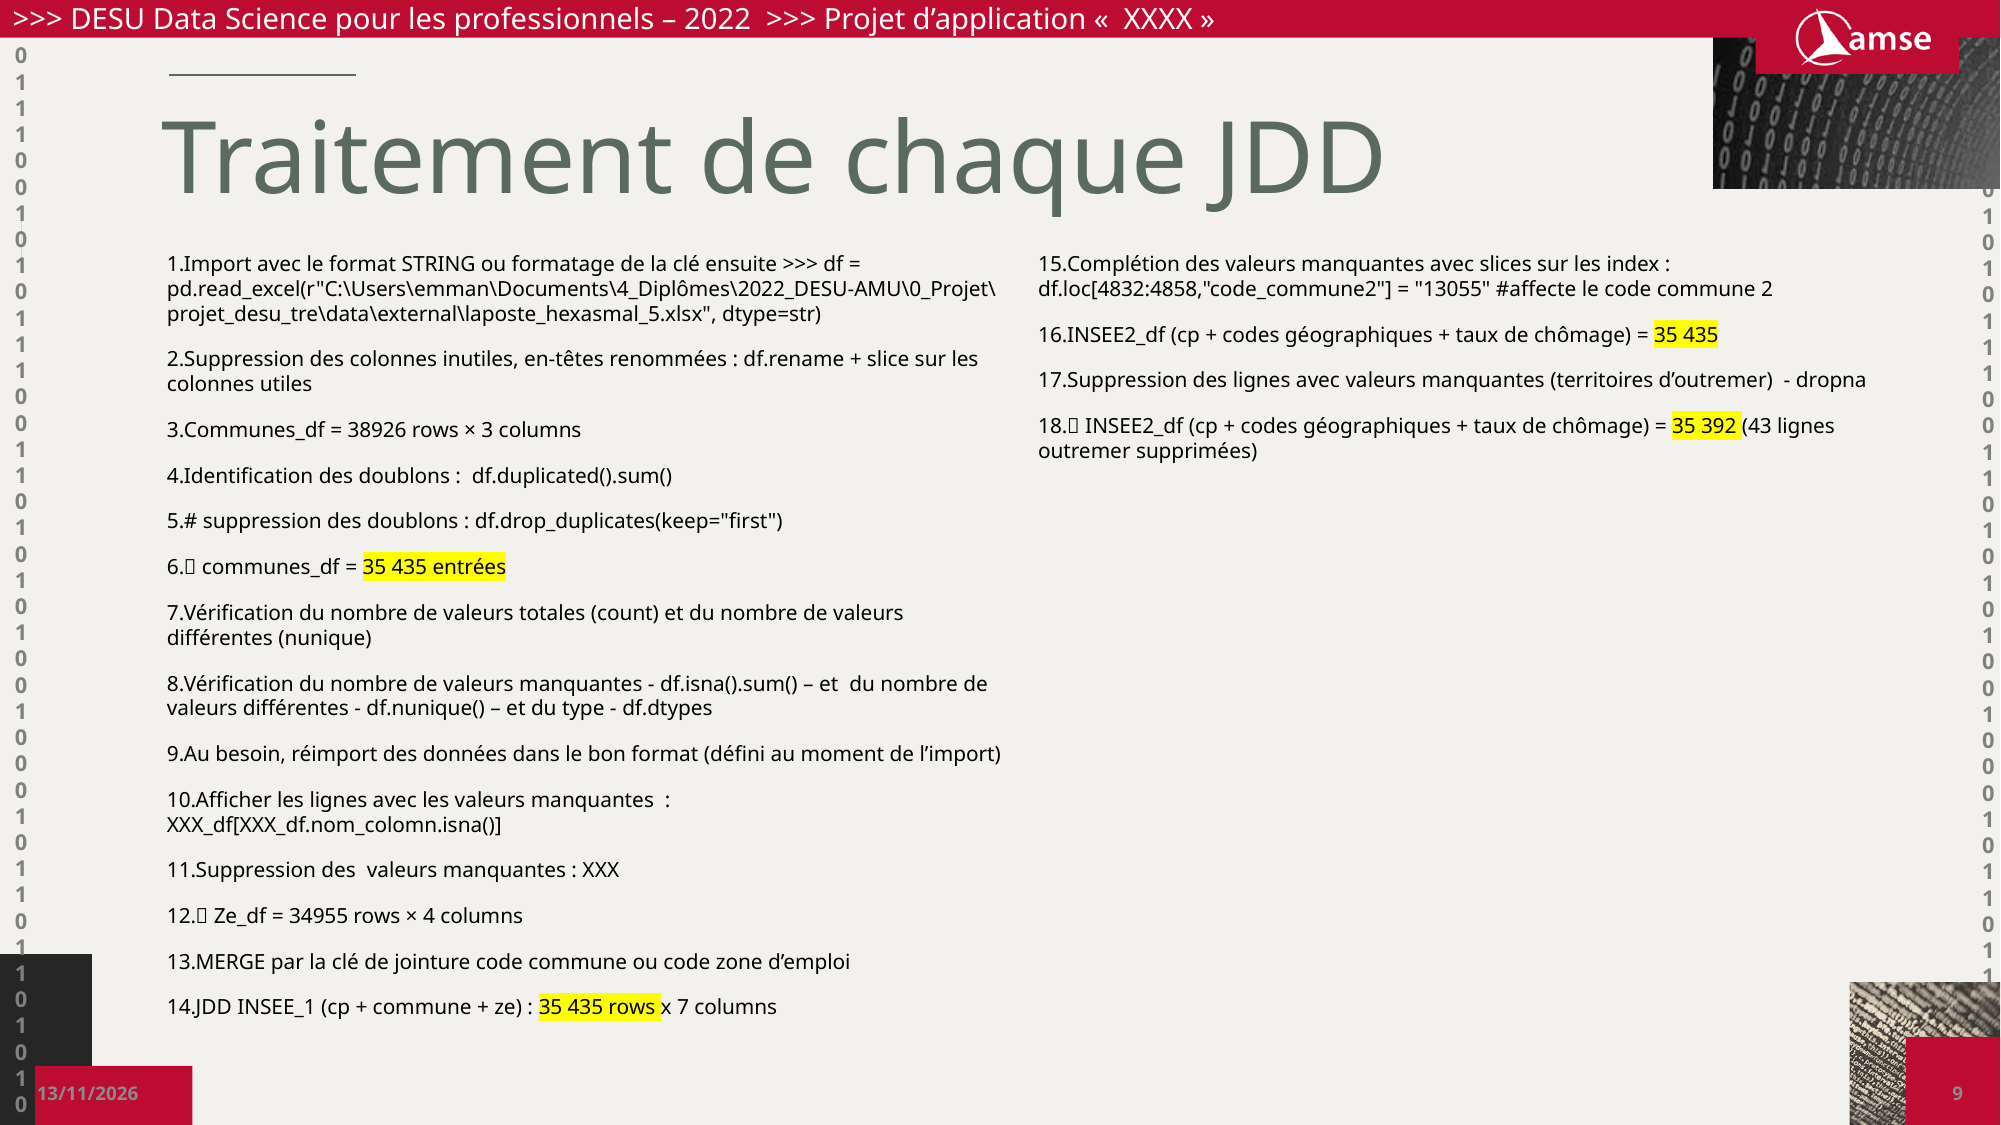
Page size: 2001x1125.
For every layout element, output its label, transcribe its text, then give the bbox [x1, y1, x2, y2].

picture [1755, 0, 1959, 74]
list Import avec le format STRING ou formatage de la clé ensuite >>> df = pd.read_excel(r"C:\Users\emman\Documents\4_Diplômes\2022_DESU-AMU\0_Projet\projet_desu_tre\data\external\laposte_hexasmal_5.xlsx", dtype=str) Suppression des colonnes inutiles, en-têtes renommées : df.rename + slice sur les colonnes utiles Communes_df = 38926 rows × 3 columns Identification des doublons : df.duplicated().sum() # suppression des doublons : df.drop_duplicates(keep="first")  communes_df = 35 435 entrées Vérification du nombre de valeurs totales (count) et du nombre de valeurs différentes (nunique) Vérification du nombre de valeurs manquantes - df.isna().sum() – et du nombre de valeurs différentes - df.nunique() – et du type - df.dtypes Au besoin, réimport des données dans le bon format (défini au moment de l’import) Afficher les lignes avec les valeurs manquantes : XXX_df[XXX_df.nom_colomn.isna()] Suppression des valeurs manquantes : XXX  Ze_df = 34955 rows × 4 columns MERGE par la clé de jointure code commune ou code zone d’emploi JDD INSEE_1 (cp + commune + ze) : 35 435 rows x 7 columns Complétion des valeurs manquantes avec slices sur les index : df.loc[4832:4858,"code_commune2"] = "13055" #affecte le code commune 2 INSEE2_df (cp + codes géographiques + taux de chômage) = 35 435 Suppression des lignes avec valeurs manquantes (territoires d’outremer) - dropna  INSEE2_df (cp + codes géographiques + taux de chômage) = 35 392 (43 lignes outremer supprimées) [151, 243, 1896, 1065]
picture [0, 954, 92, 1125]
slide_number 9 [1528, 1064, 1979, 1124]
title Traitement de chaque JDD [146, 88, 1622, 235]
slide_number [21, 1064, 472, 1124]
